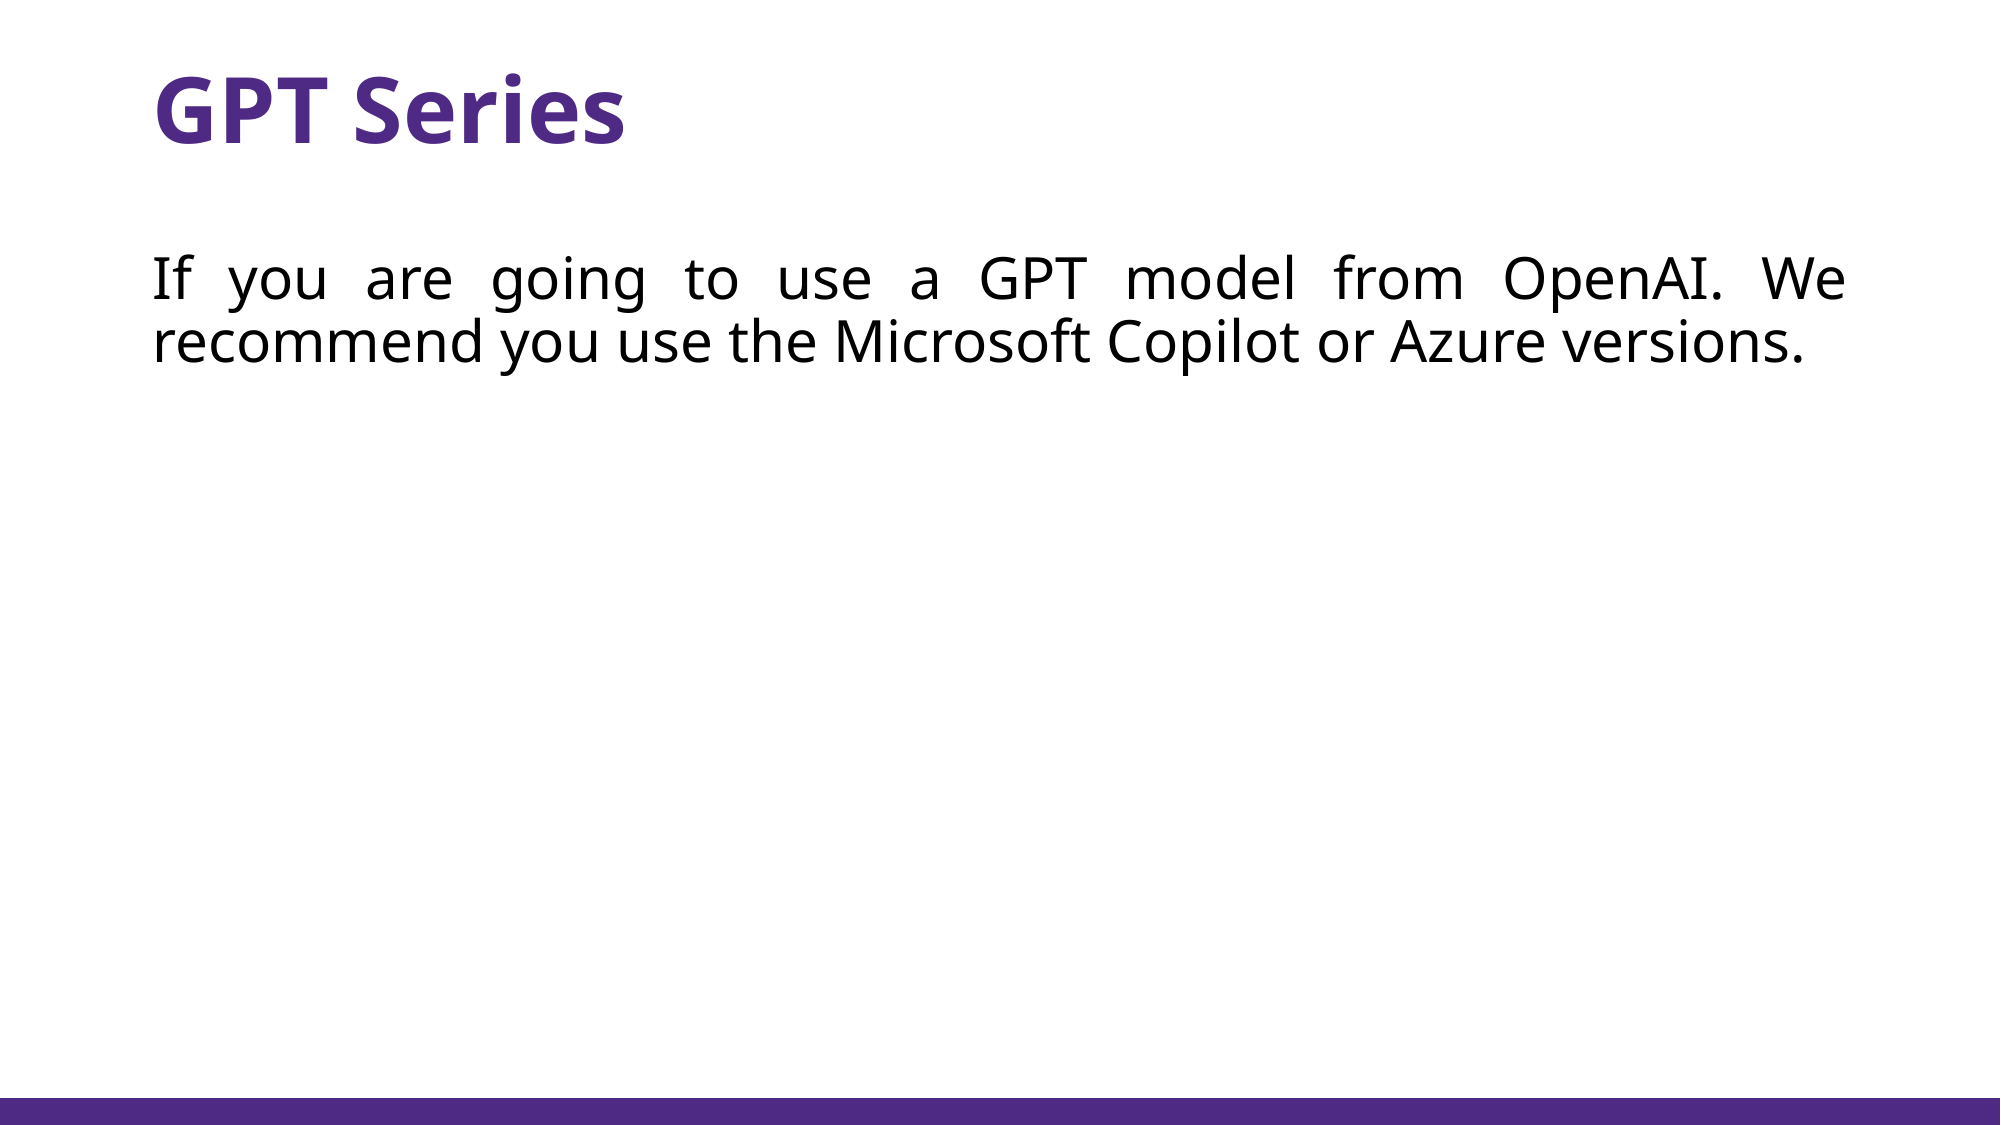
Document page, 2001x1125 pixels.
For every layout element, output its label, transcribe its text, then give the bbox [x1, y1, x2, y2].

title GPT Series [137, 39, 1863, 188]
list If you are going to use a GPT model from OpenAI. We recommend you use the Microsoft Copilot or Azure versions. [137, 241, 1863, 1014]
